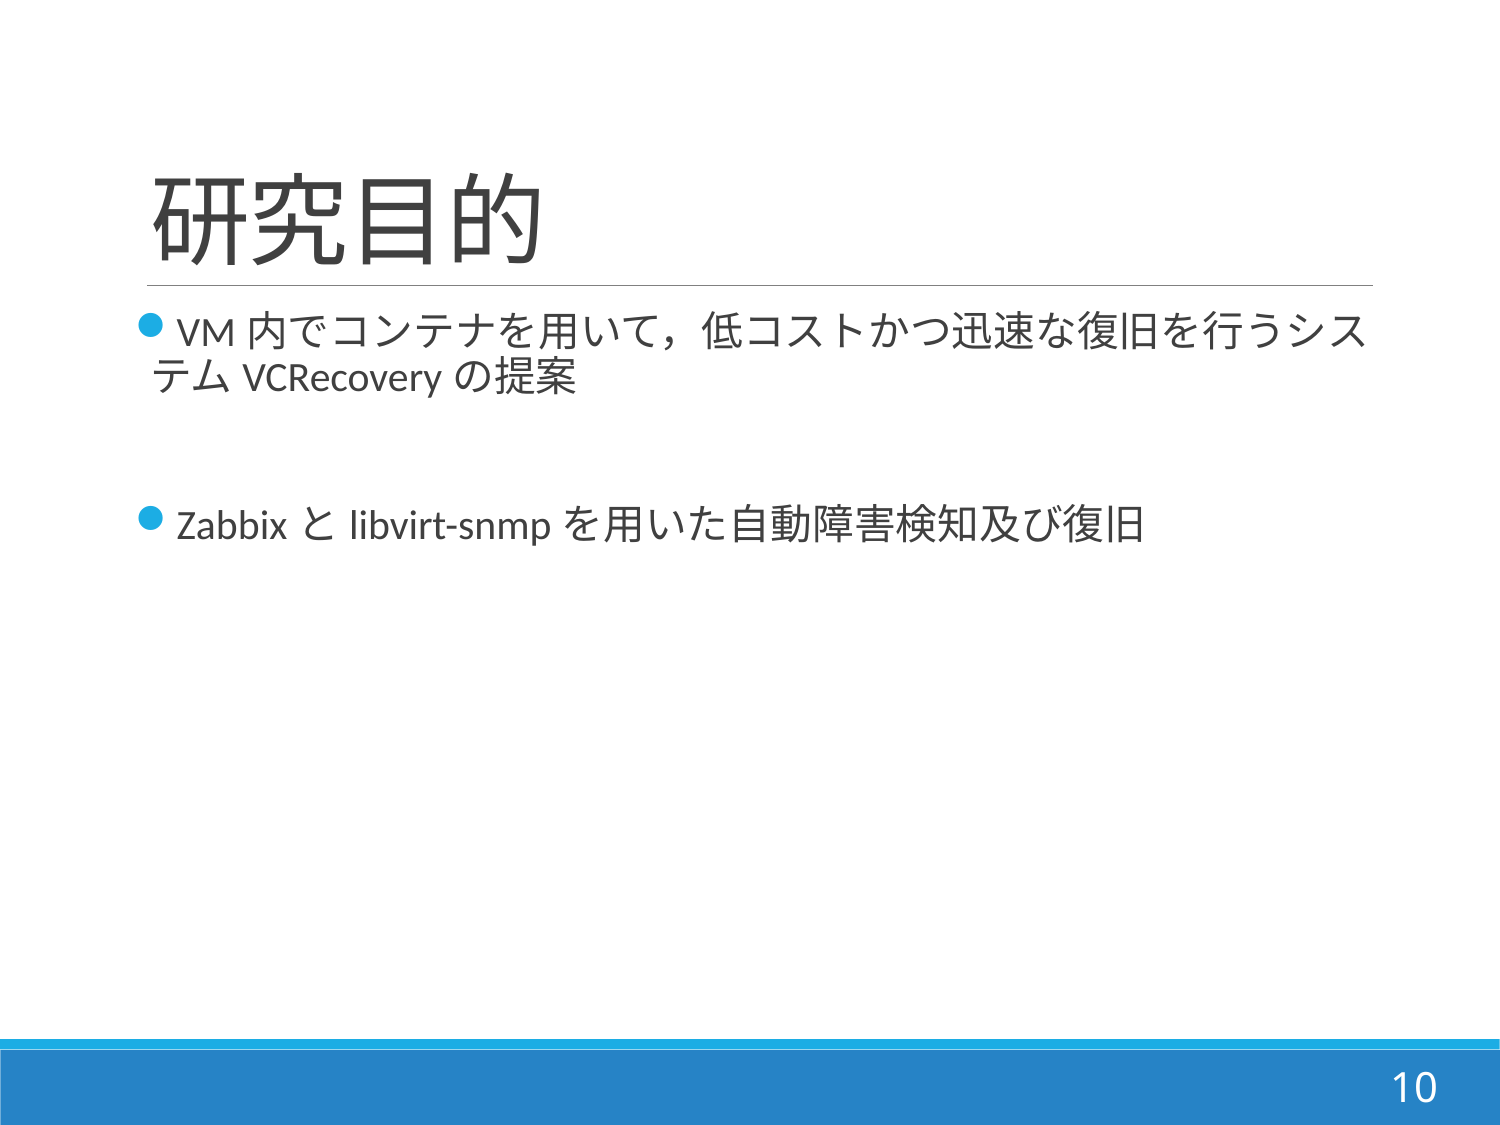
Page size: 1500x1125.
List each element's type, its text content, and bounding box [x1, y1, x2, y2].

title 研究目的 [135, 47, 1373, 285]
list VM内でコンテナを用いて，低コストかつ迅速な復旧を行うシステムVCRecoveryの提案 Zabbixとlibvirt-snmpを用いた自動障害検知及び復旧 [135, 302, 1373, 963]
slide_number 10 [1291, 1059, 1454, 1120]
